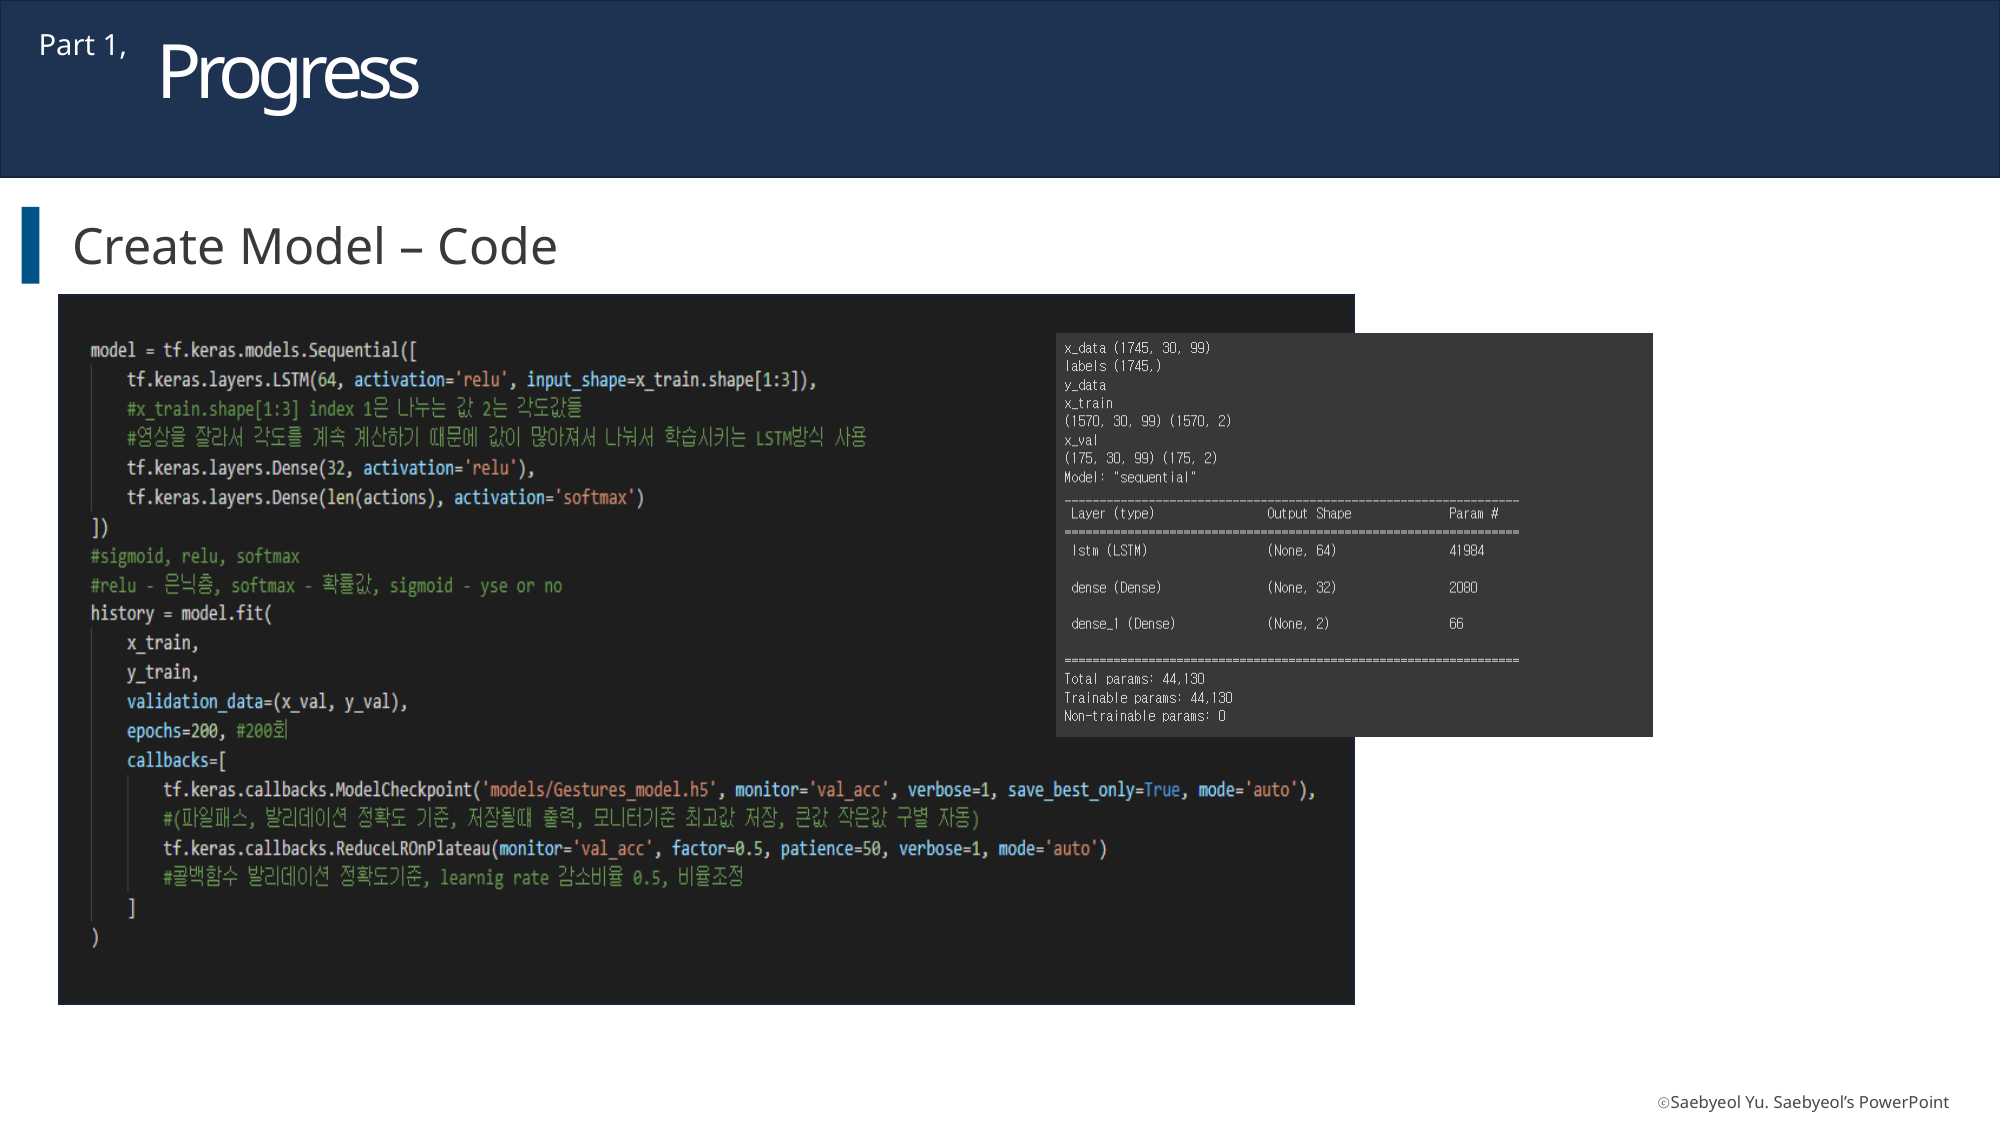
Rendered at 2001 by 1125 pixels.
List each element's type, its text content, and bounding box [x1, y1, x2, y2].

text_box Part 1, [23, 19, 150, 69]
picture [1056, 333, 1653, 737]
text_box Create Model – Code [57, 207, 574, 283]
text_box [0, 0, 2000, 178]
text_box Progress [141, 16, 438, 122]
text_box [58, 295, 1355, 1004]
text_box [21, 206, 40, 285]
